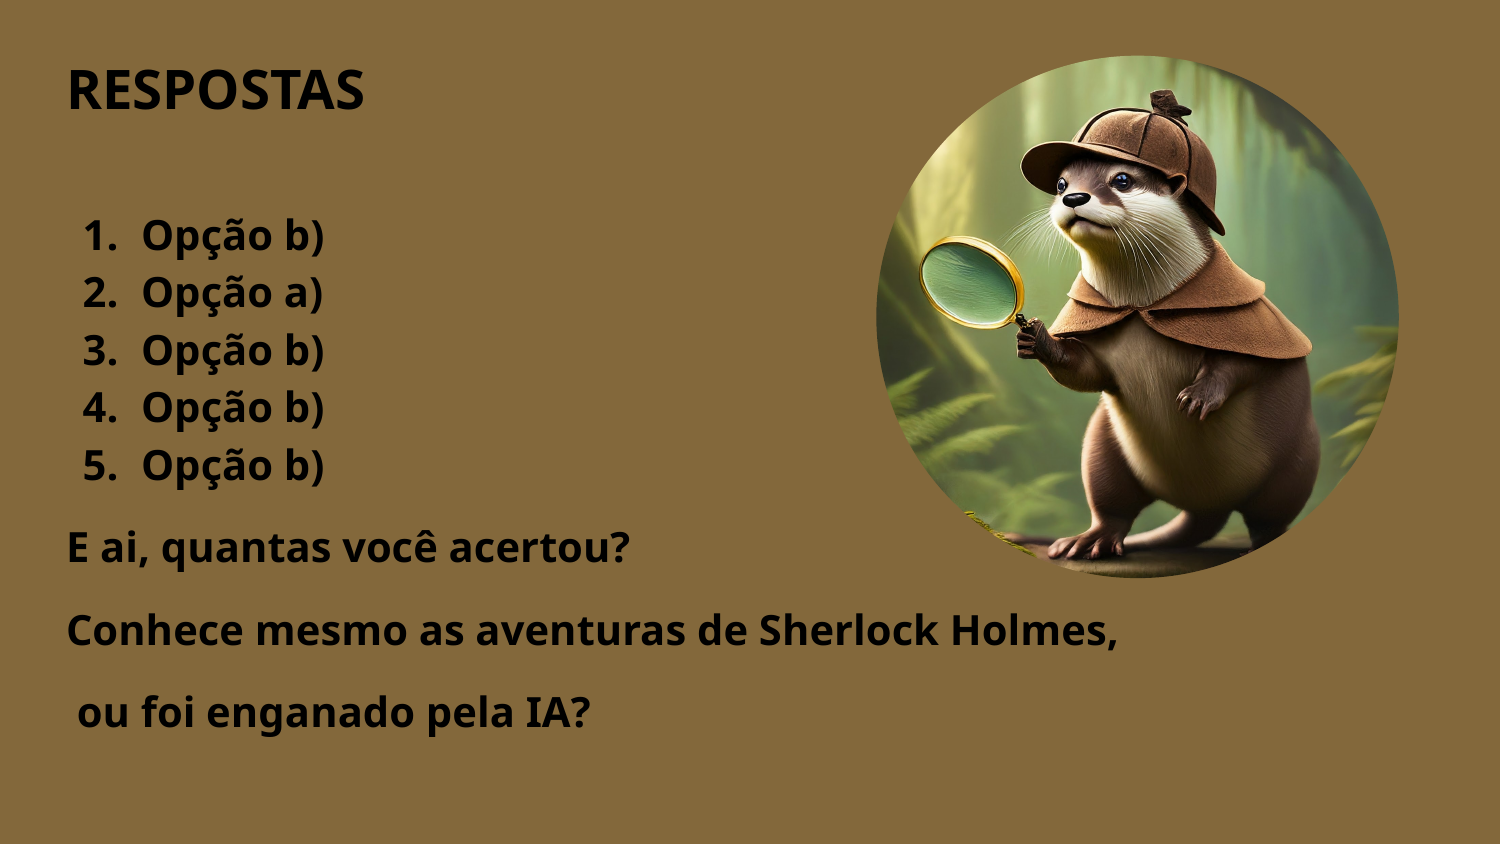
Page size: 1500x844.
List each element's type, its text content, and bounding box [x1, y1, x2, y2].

list Opção b) Opção a) Opção b) Opção b) Opção b) E ai, quantas você acertou? Conhece mesmo as aventuras de Sherlock Holmes, ou foi enganado pela IA? [51, 185, 1449, 772]
title RESPOSTAS [51, 40, 1449, 126]
picture [876, 55, 1399, 579]
